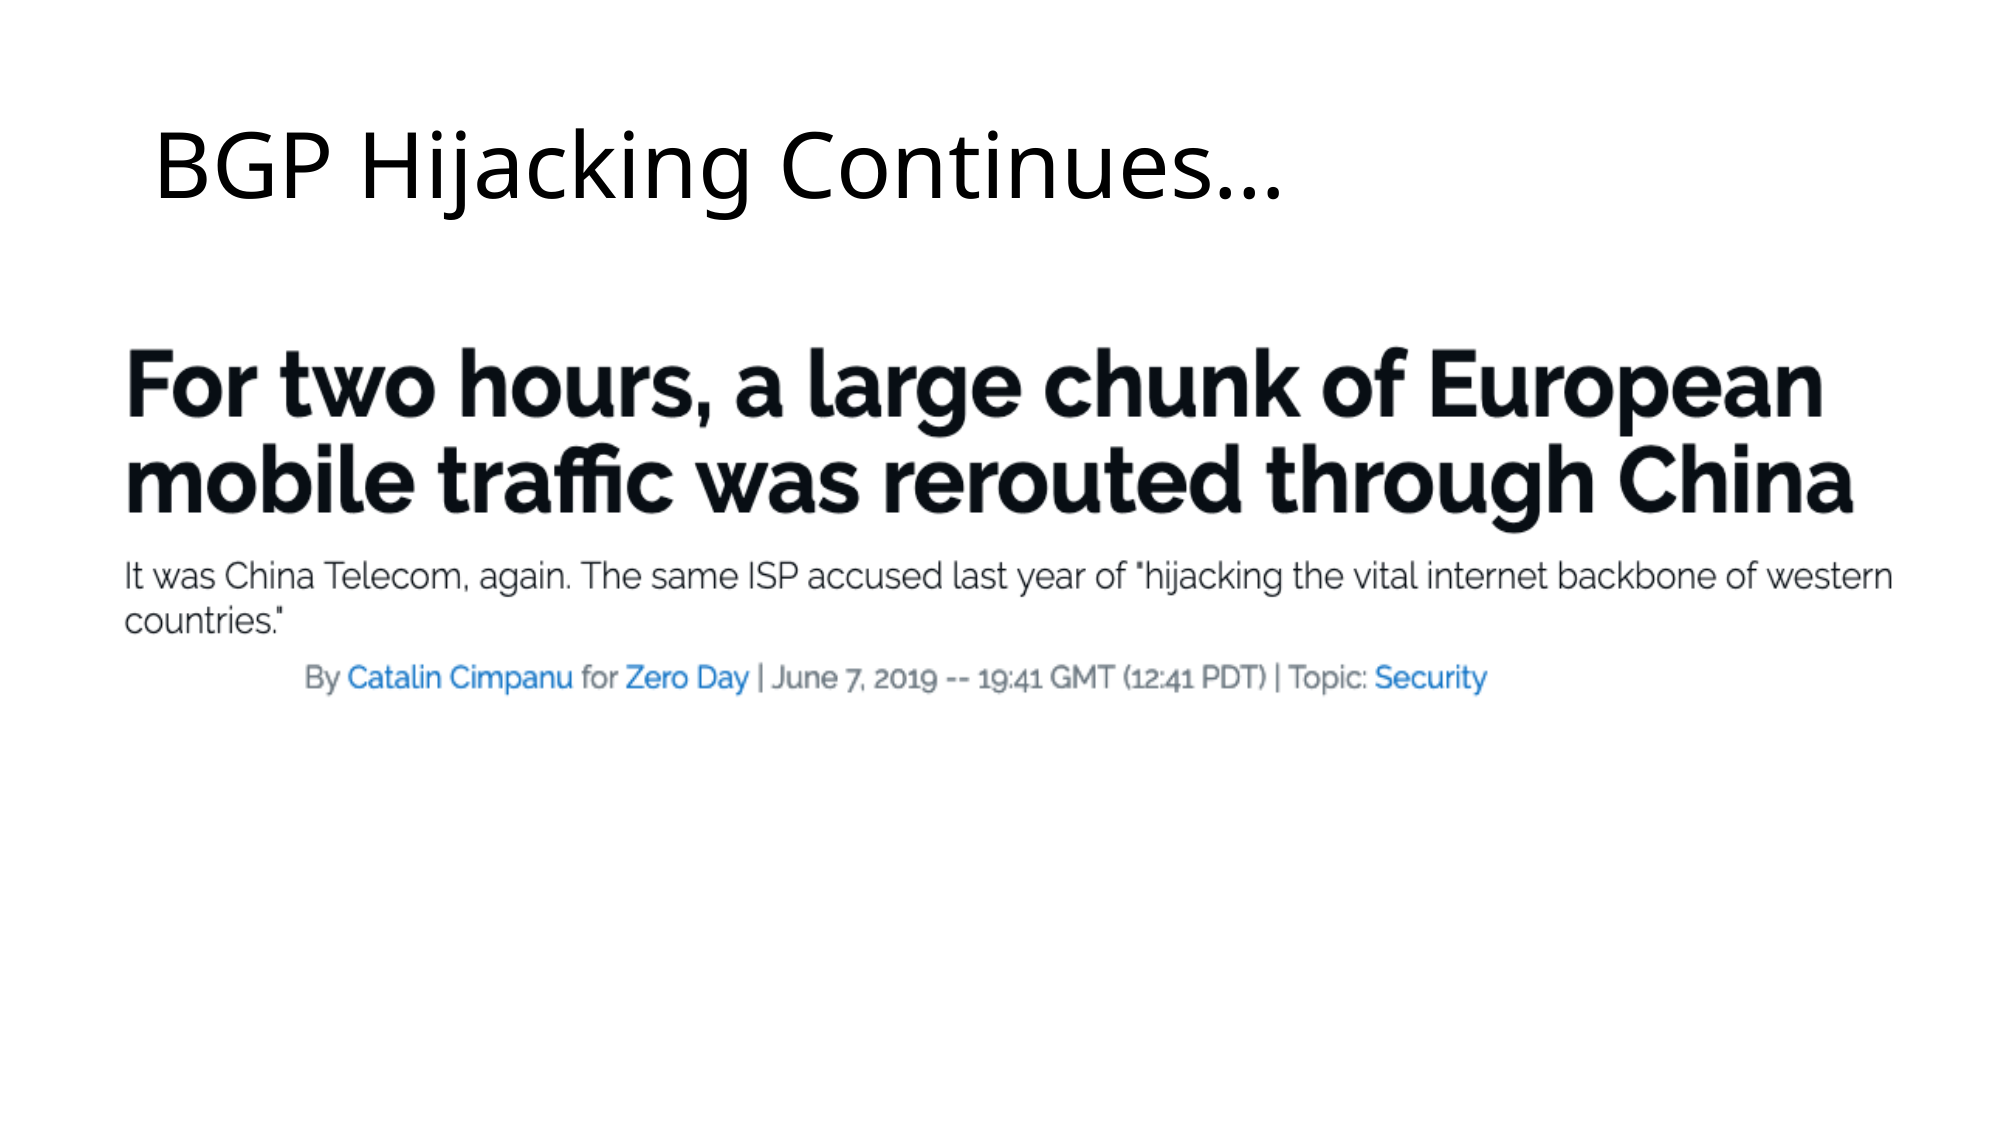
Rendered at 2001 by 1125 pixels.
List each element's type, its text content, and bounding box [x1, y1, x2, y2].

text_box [51, 331, 2000, 761]
title BGP Hijacking Continues… [137, 59, 1863, 278]
